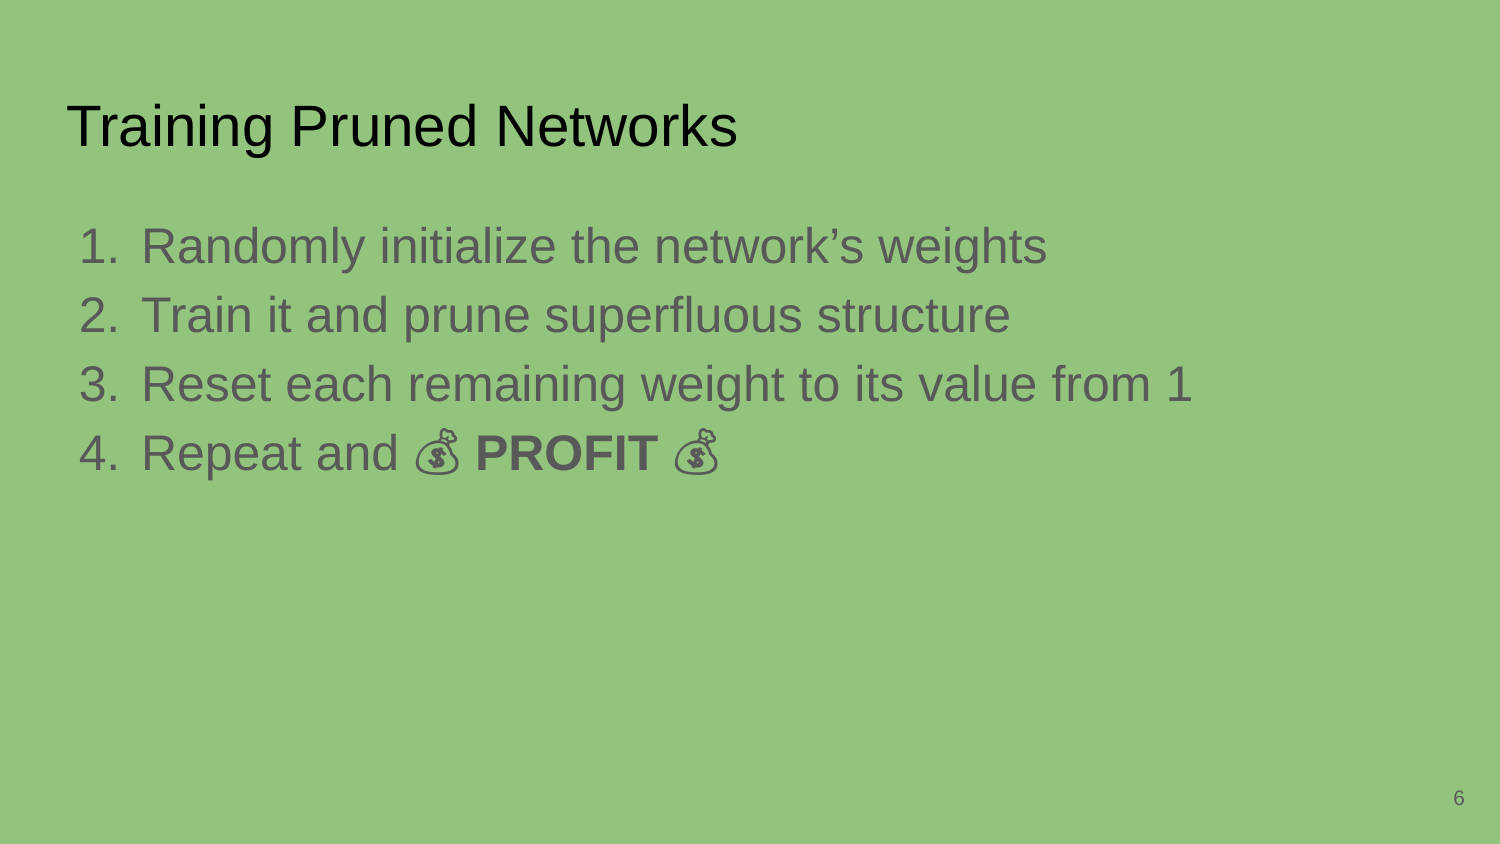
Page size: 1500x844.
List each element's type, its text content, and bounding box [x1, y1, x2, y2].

slide_number 6 [1389, 764, 1480, 830]
title Training Pruned Networks [51, 72, 1449, 167]
list Randomly initialize the network’s weights Train it and prune superfluous structure Reset each remaining weight to its value from 1 Repeat and 💰 PROFIT 💰 [51, 189, 1449, 750]
